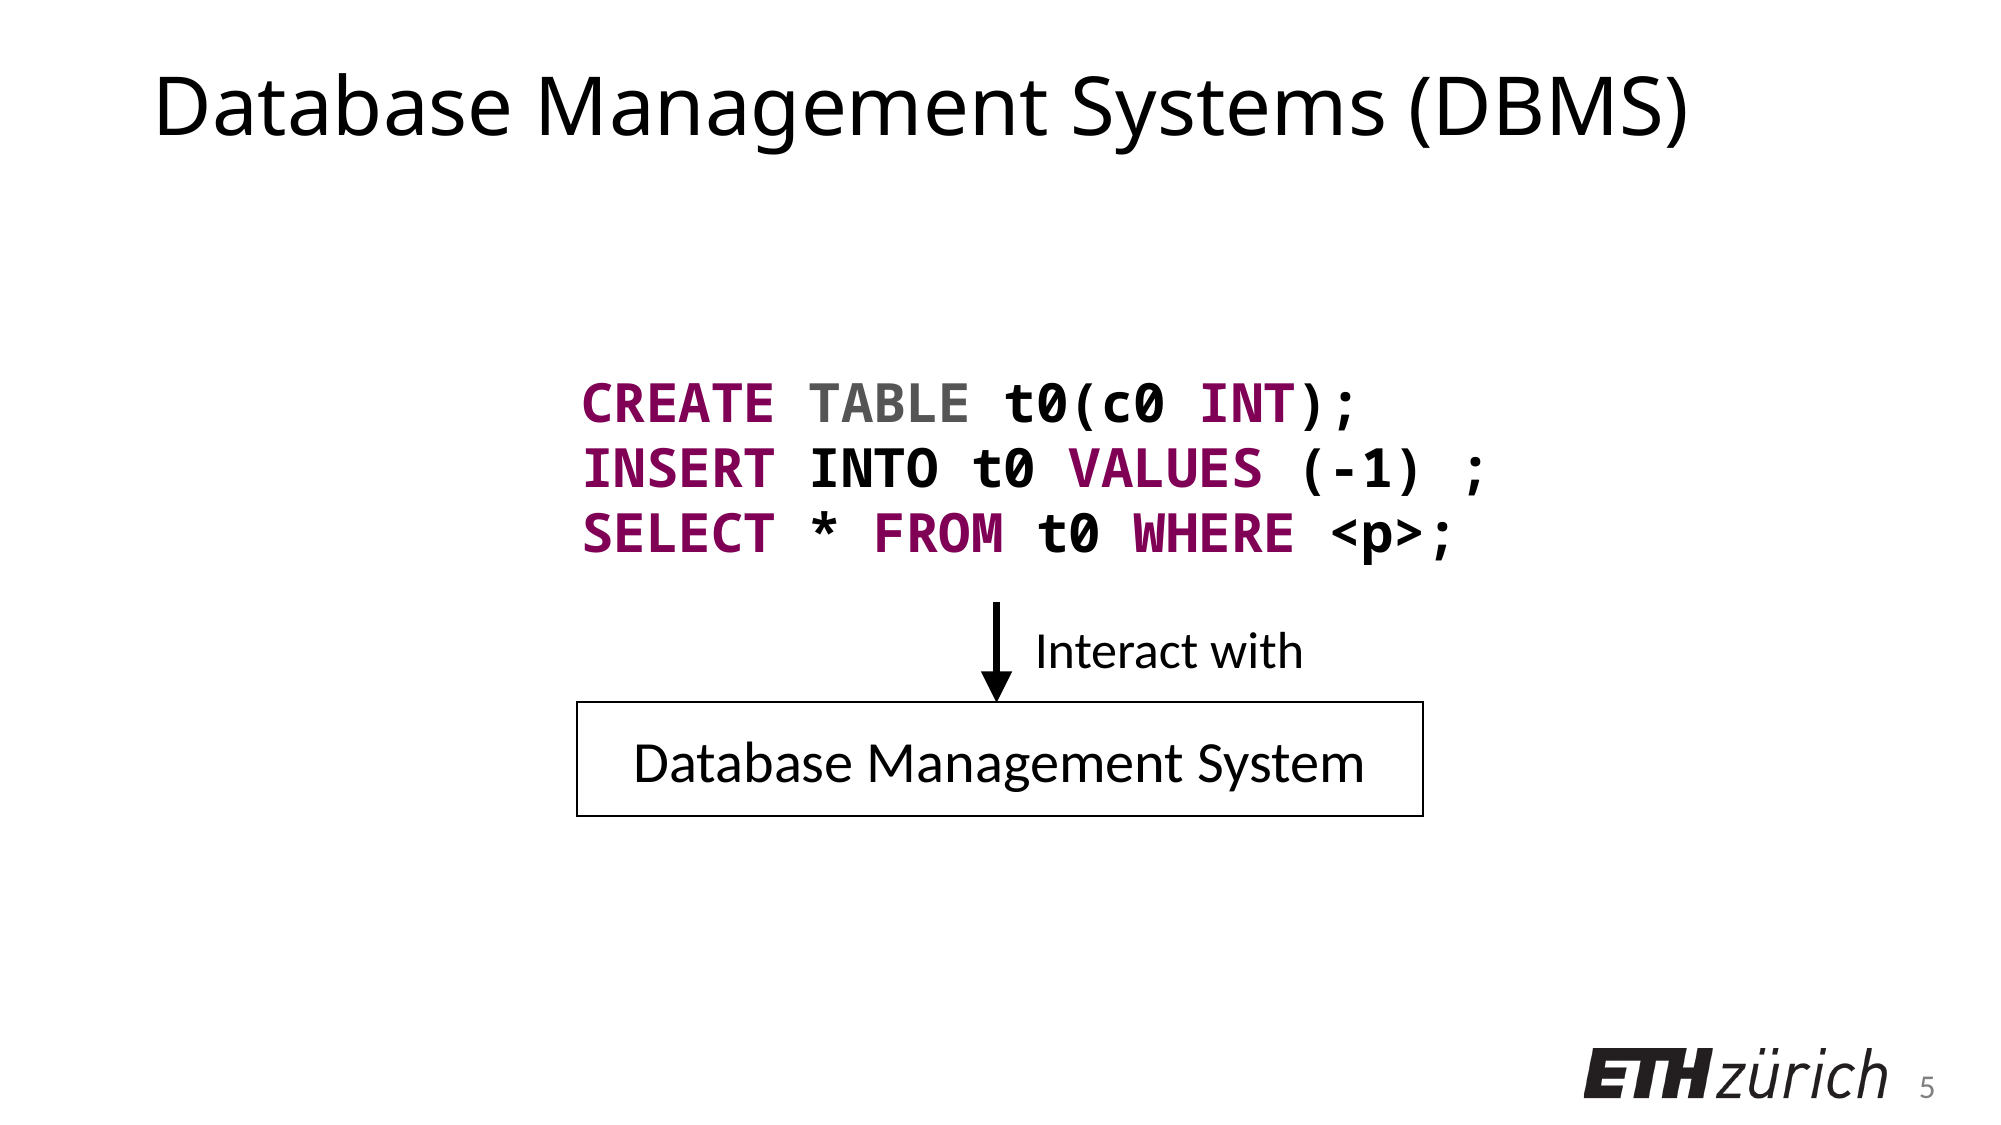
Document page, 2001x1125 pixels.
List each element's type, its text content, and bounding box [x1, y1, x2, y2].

text_box CREATE TABLE t0(c0 INT); INSERT INTO t0 VALUES (-1) ; SELECT * FROM t0 WHERE <p>; [566, 360, 2000, 636]
text_box Database Management System [576, 701, 1424, 817]
text_box Interact with [1019, 636, 1334, 686]
picture [1583, 1048, 1887, 1099]
title Database Management Systems (DBMS) [137, 22, 1863, 197]
